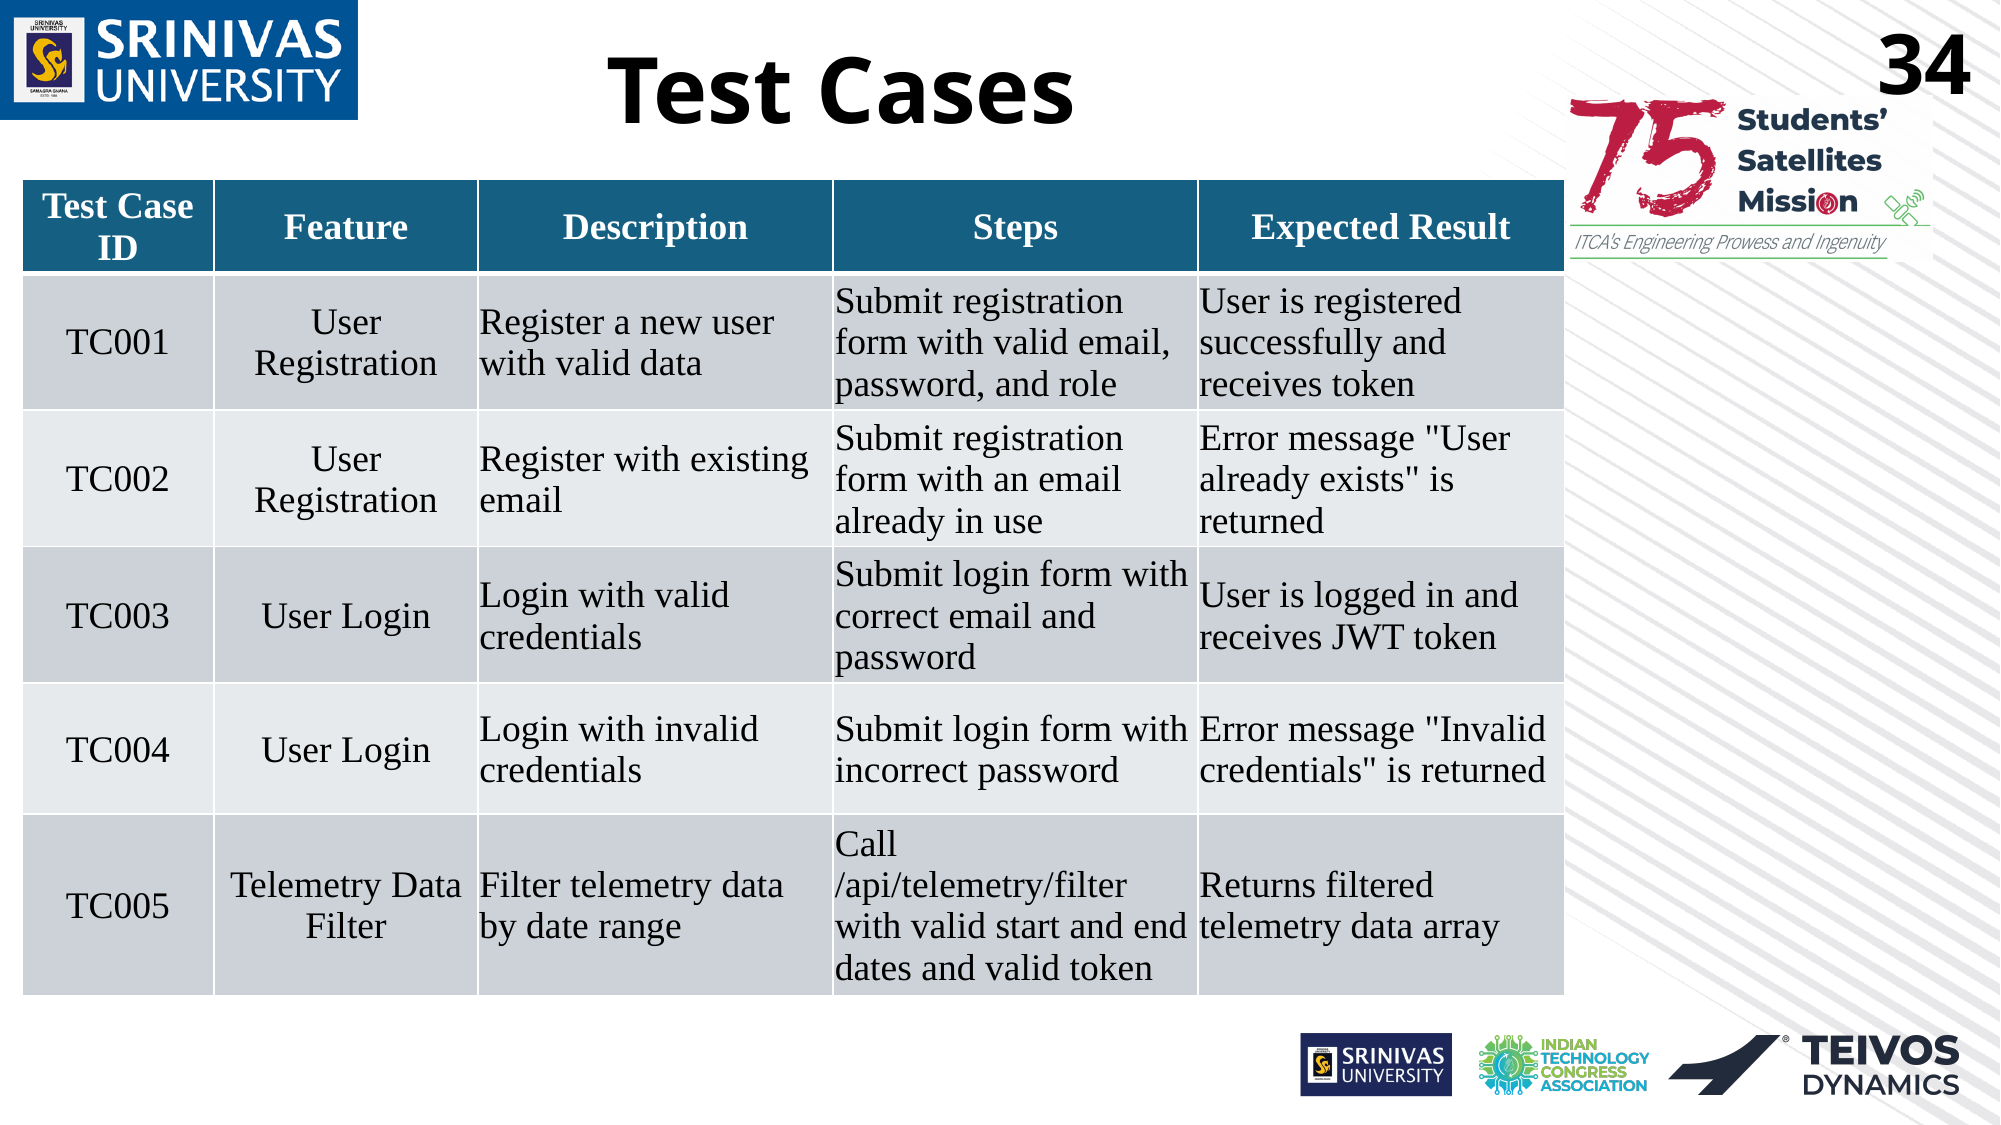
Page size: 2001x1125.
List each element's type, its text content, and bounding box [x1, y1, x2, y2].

table_cell Submit registration form with valid email, password, and role [834, 276, 1197, 409]
table_cell Error message "Invalid credentials" is returned [1199, 684, 1369, 813]
table_cell TC002 [23, 411, 213, 546]
table_cell Filter telemetry data by date range [479, 815, 832, 995]
table_cell Returns filtered telemetry data array [1199, 815, 1369, 995]
table_header Test Case ID [23, 180, 213, 271]
table_cell Login with valid credentials [479, 547, 832, 682]
table_cell User is registered successfully and receives token [1199, 276, 1369, 409]
table_header Description [479, 180, 832, 271]
table_cell Telemetry Data Filter [215, 815, 477, 995]
table_header Expected Result [1199, 180, 1369, 271]
table_cell TC004 [23, 684, 213, 813]
table_cell TC005 [23, 815, 213, 995]
table_cell Login with invalid credentials [479, 684, 832, 813]
table_cell User is logged in and receives JWT token [1199, 547, 1369, 682]
table_cell Submit login form with correct email and password [834, 547, 1197, 682]
table_cell Call /api/telemetry/filter with valid start and end dates and valid token [834, 815, 1197, 995]
picture [1290, 0, 2000, 1125]
table_header Feature [215, 180, 477, 271]
text_box Test Cases [592, 24, 1111, 149]
table_cell TC001 [23, 276, 213, 409]
table_cell User Registration [215, 411, 477, 546]
table_cell User Login [215, 684, 477, 813]
table_cell Error message "User already exists" is returned [1199, 411, 1369, 546]
table_cell Register a new user with valid data [479, 276, 832, 409]
table_header Steps [834, 180, 1197, 271]
table_cell User Registration [215, 276, 477, 409]
table_cell Register with existing email [479, 411, 832, 546]
picture [0, 0, 358, 121]
table_cell Submit registration form with an email already in use [834, 411, 1197, 546]
table_cell TC003 [23, 547, 213, 682]
table_cell Submit login form with incorrect password [834, 684, 1197, 813]
table_cell User Login [215, 547, 477, 682]
